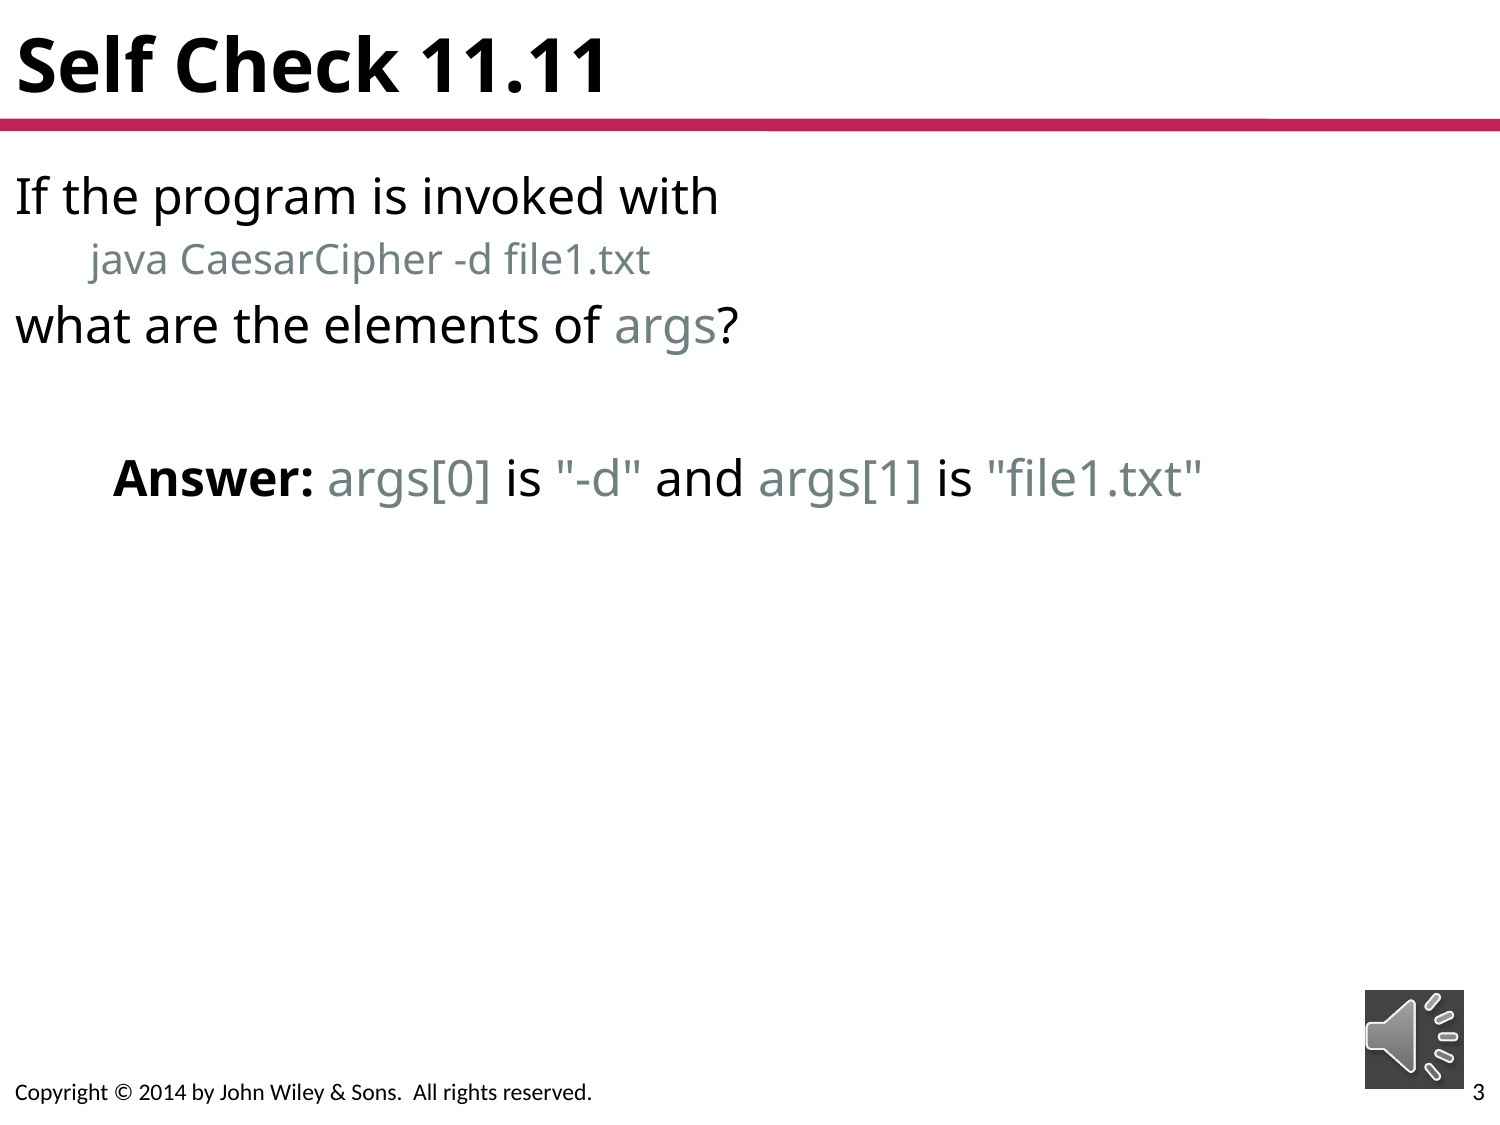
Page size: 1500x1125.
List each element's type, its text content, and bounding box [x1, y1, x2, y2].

picture [1364, 989, 1465, 1090]
list Answer: args[0] is "-d" and args[1] is "file1.txt" [98, 439, 1499, 578]
list If the program is invoked with java CaesarCipher -d file1.txt what are the elements of args? [0, 157, 1499, 396]
title Self Check 11.11 [1, 0, 1500, 125]
